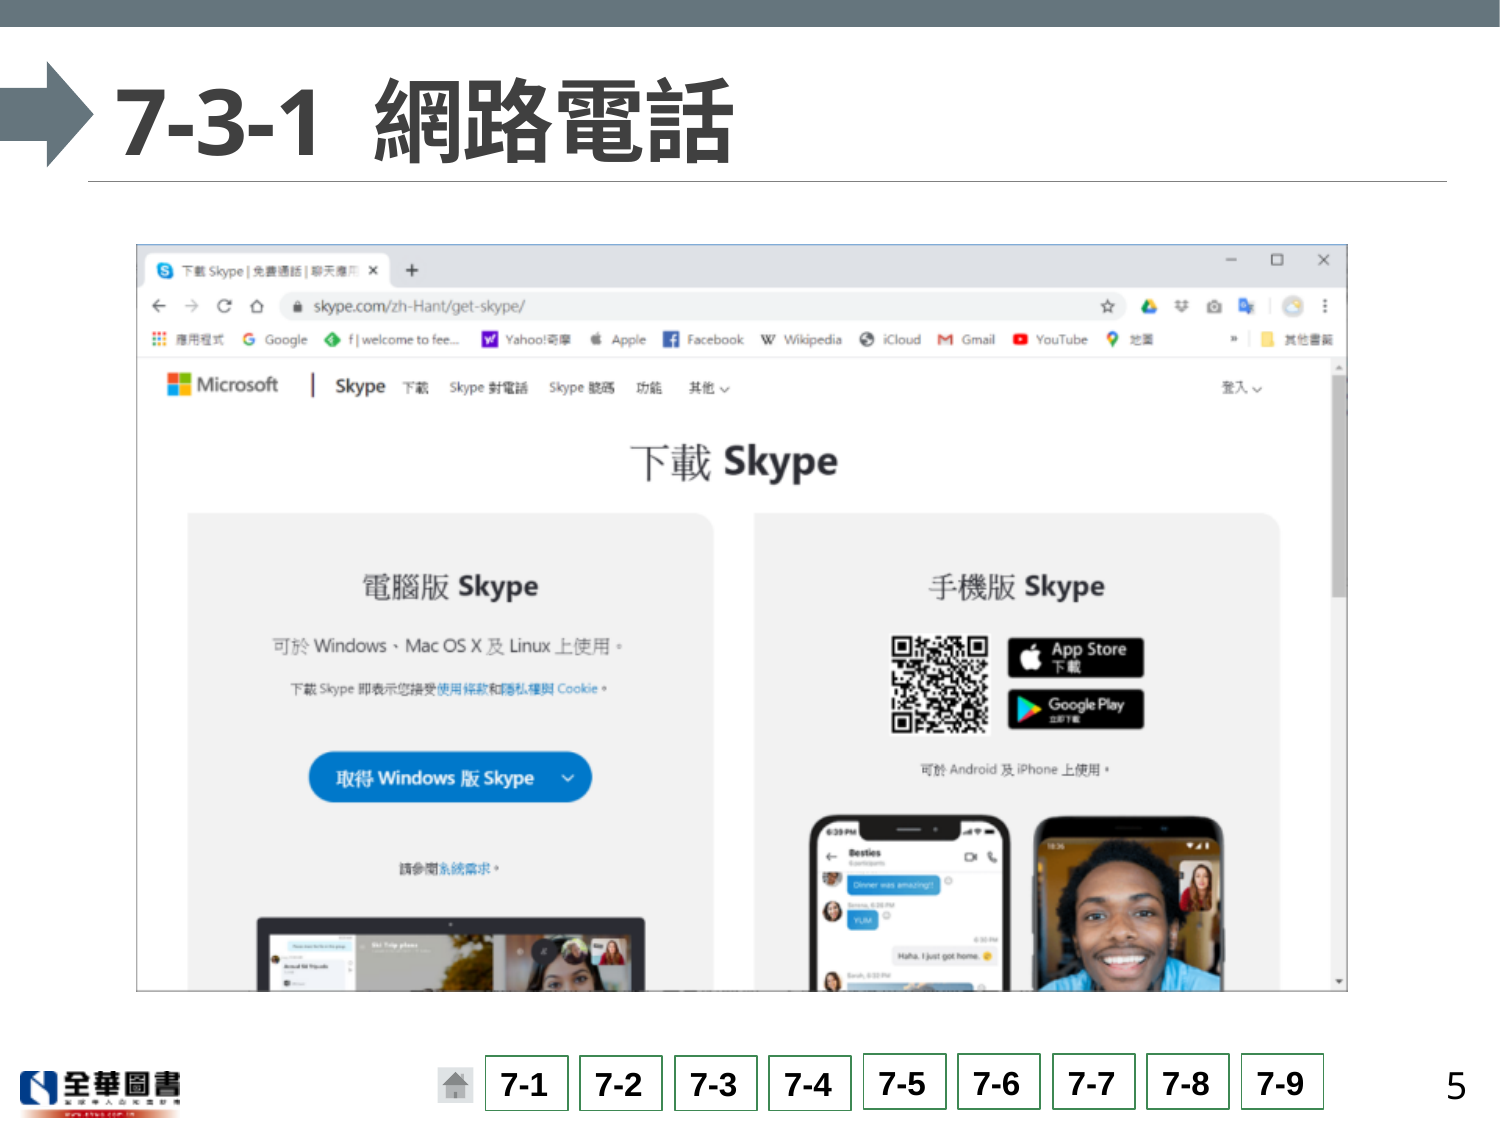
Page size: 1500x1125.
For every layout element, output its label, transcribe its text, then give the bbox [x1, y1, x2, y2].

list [136, 244, 1349, 992]
slide_number 5 [1320, 1057, 1483, 1118]
picture [20, 1071, 180, 1118]
title 7-3-1 網路電話 [100, 47, 1447, 182]
